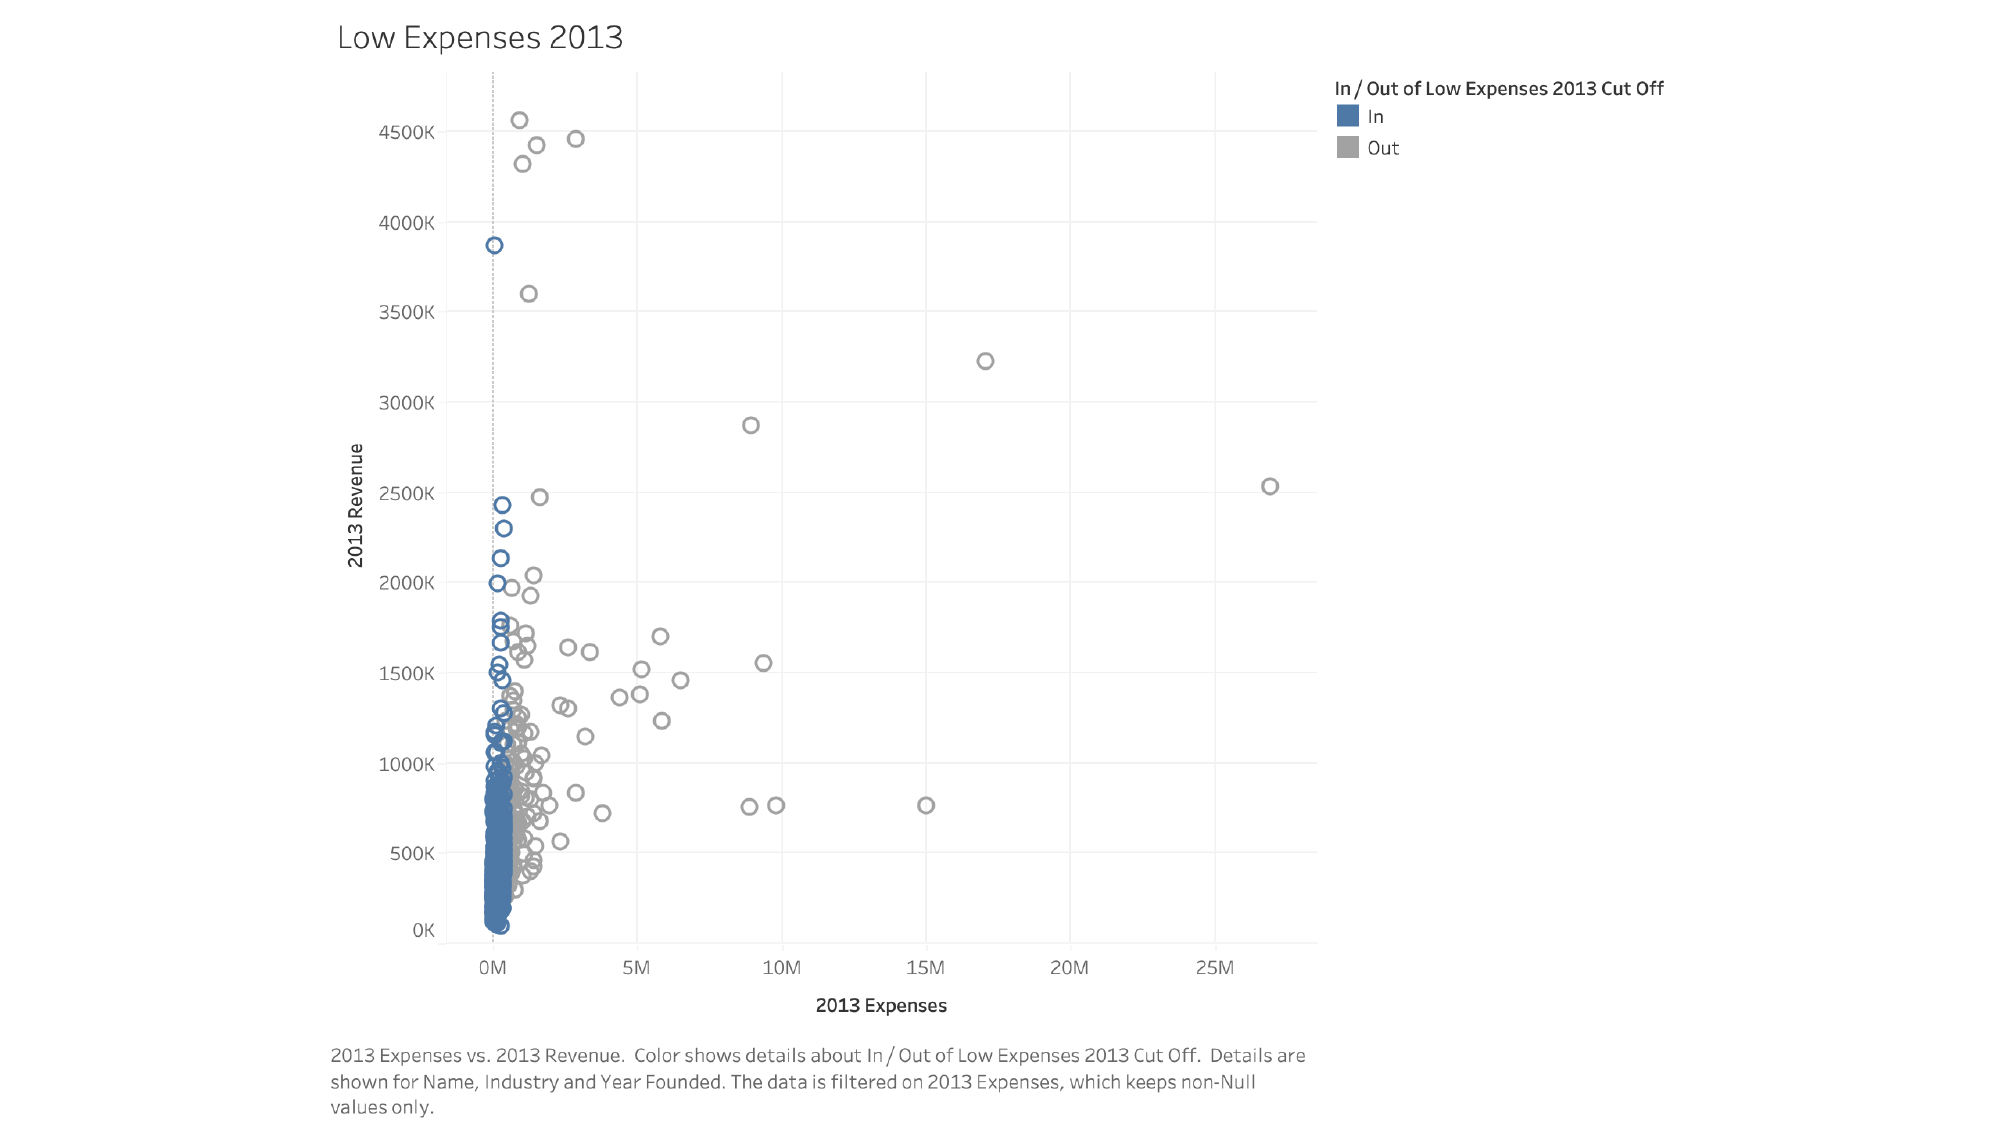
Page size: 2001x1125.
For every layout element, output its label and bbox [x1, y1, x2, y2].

picture [330, 4, 1670, 1121]
